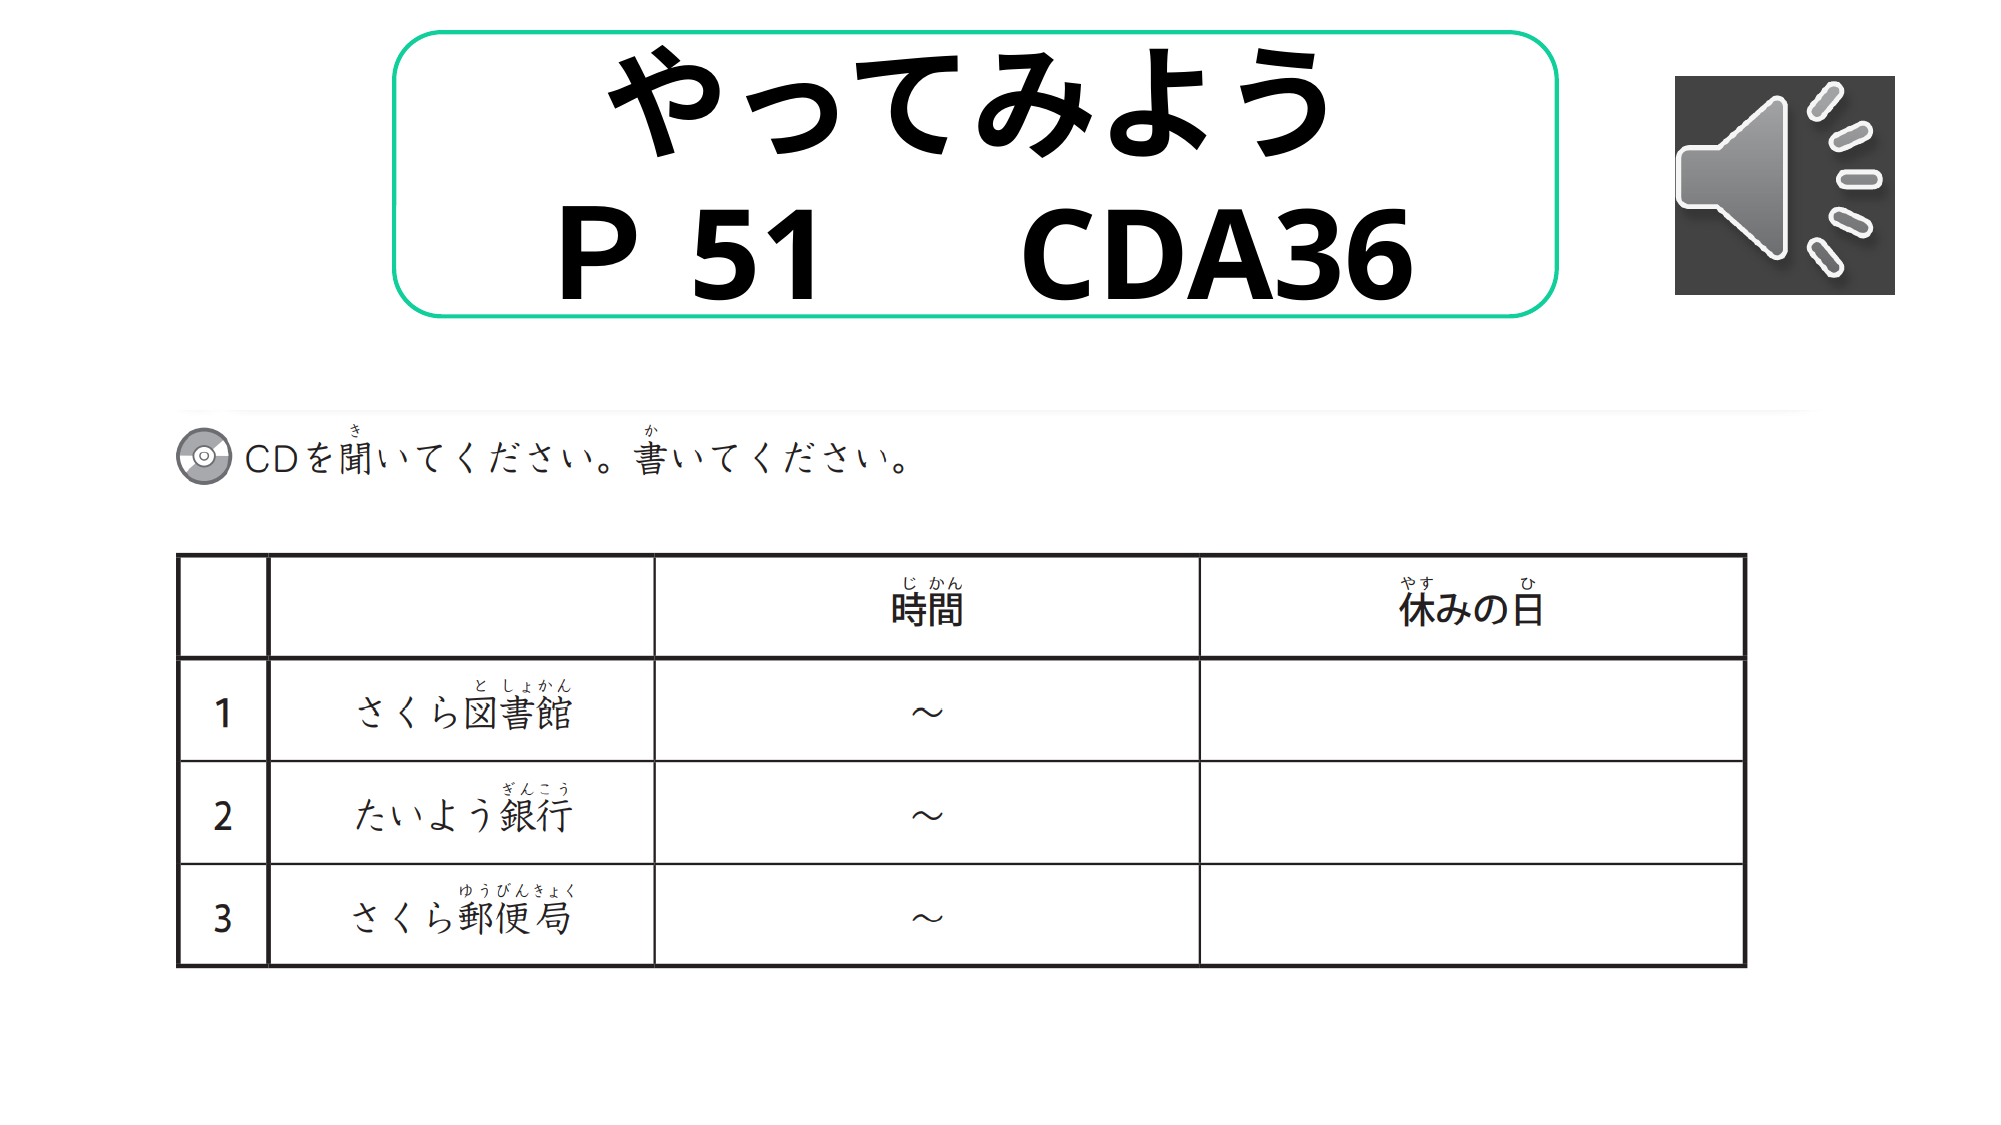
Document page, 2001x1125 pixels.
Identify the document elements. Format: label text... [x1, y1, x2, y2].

picture [33, 410, 1967, 1006]
text_box やってみよう Ｐ51 CDA36 [394, 32, 1557, 317]
picture [1674, 74, 1896, 297]
